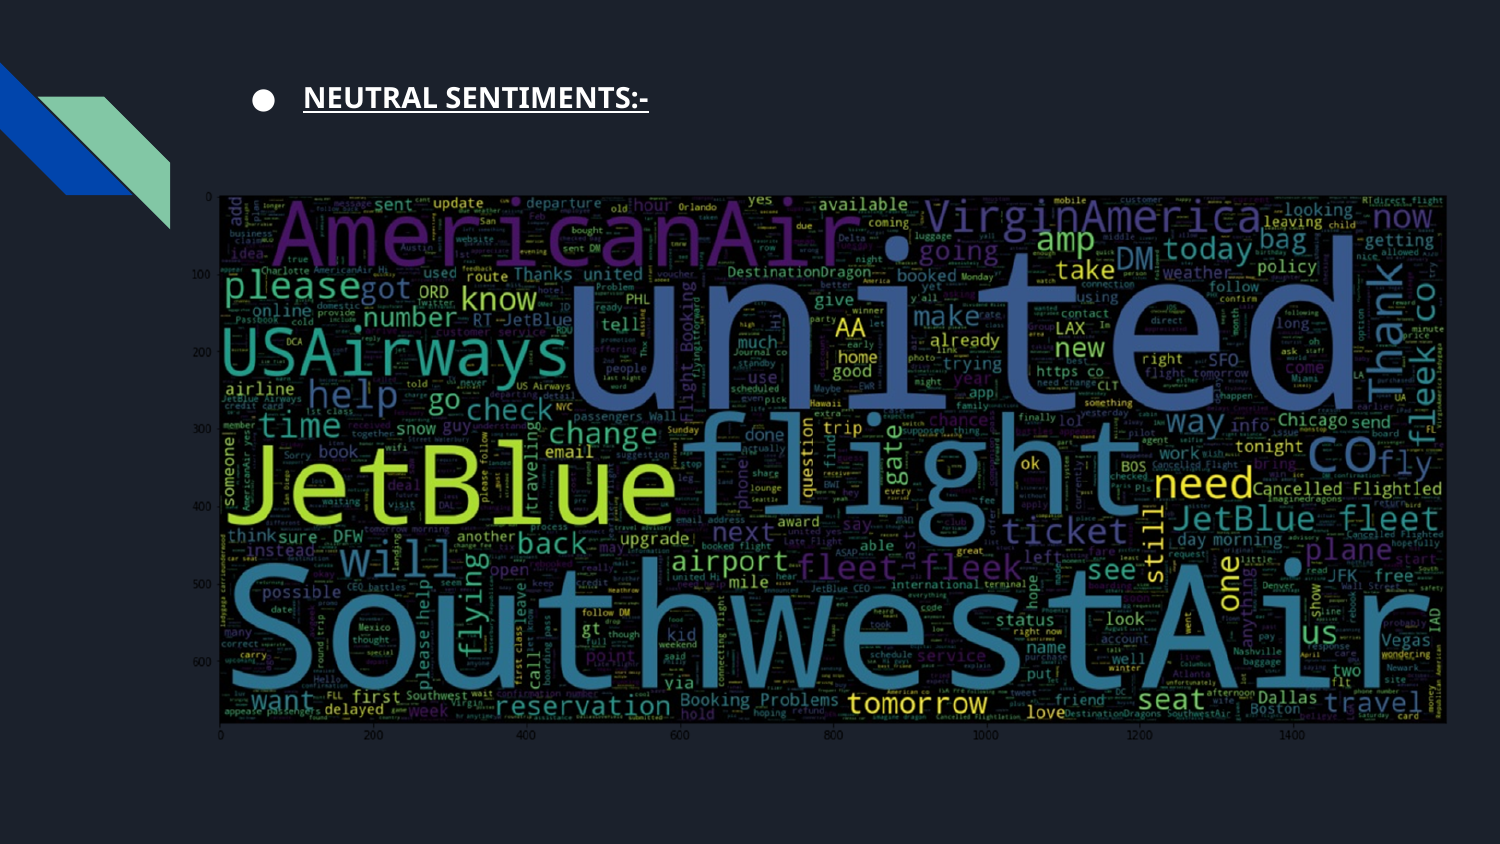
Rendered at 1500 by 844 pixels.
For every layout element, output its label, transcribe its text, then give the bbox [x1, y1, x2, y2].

title NEUTRAL SENTIMENTS:- [212, 64, 1368, 183]
picture [182, 184, 1453, 749]
